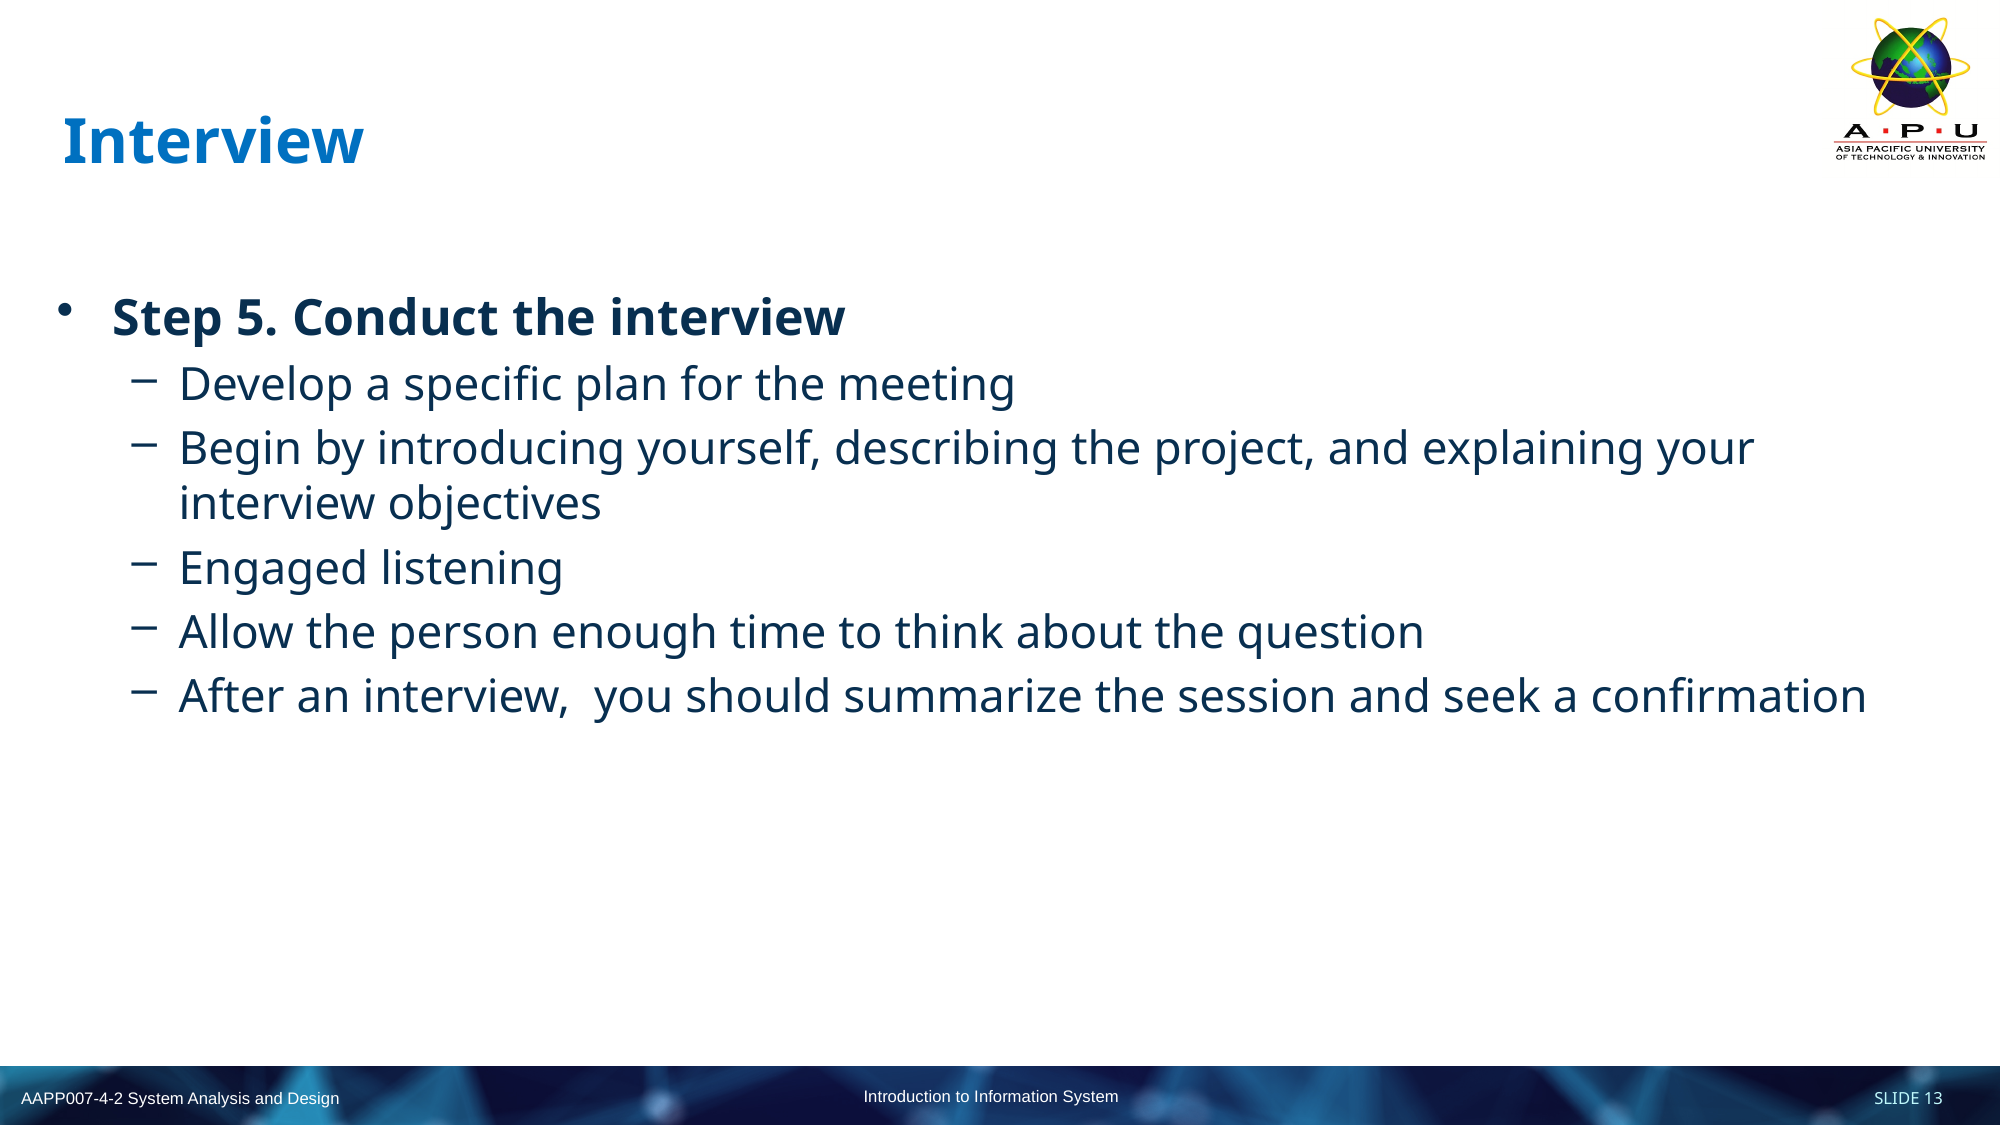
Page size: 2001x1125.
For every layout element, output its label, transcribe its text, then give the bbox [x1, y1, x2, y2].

list Step 5. Conduct the interview Develop a specific plan for the meeting Begin by introducing yourself, describing the project, and explaining your interview objectives Engaged listening Allow the person enough time to think about the question After an interview, you should summarize the session and seek a confirmation [41, 278, 1969, 1021]
title Interview [48, 45, 1764, 233]
picture [0, 1066, 2000, 1125]
picture [1822, 0, 2000, 178]
